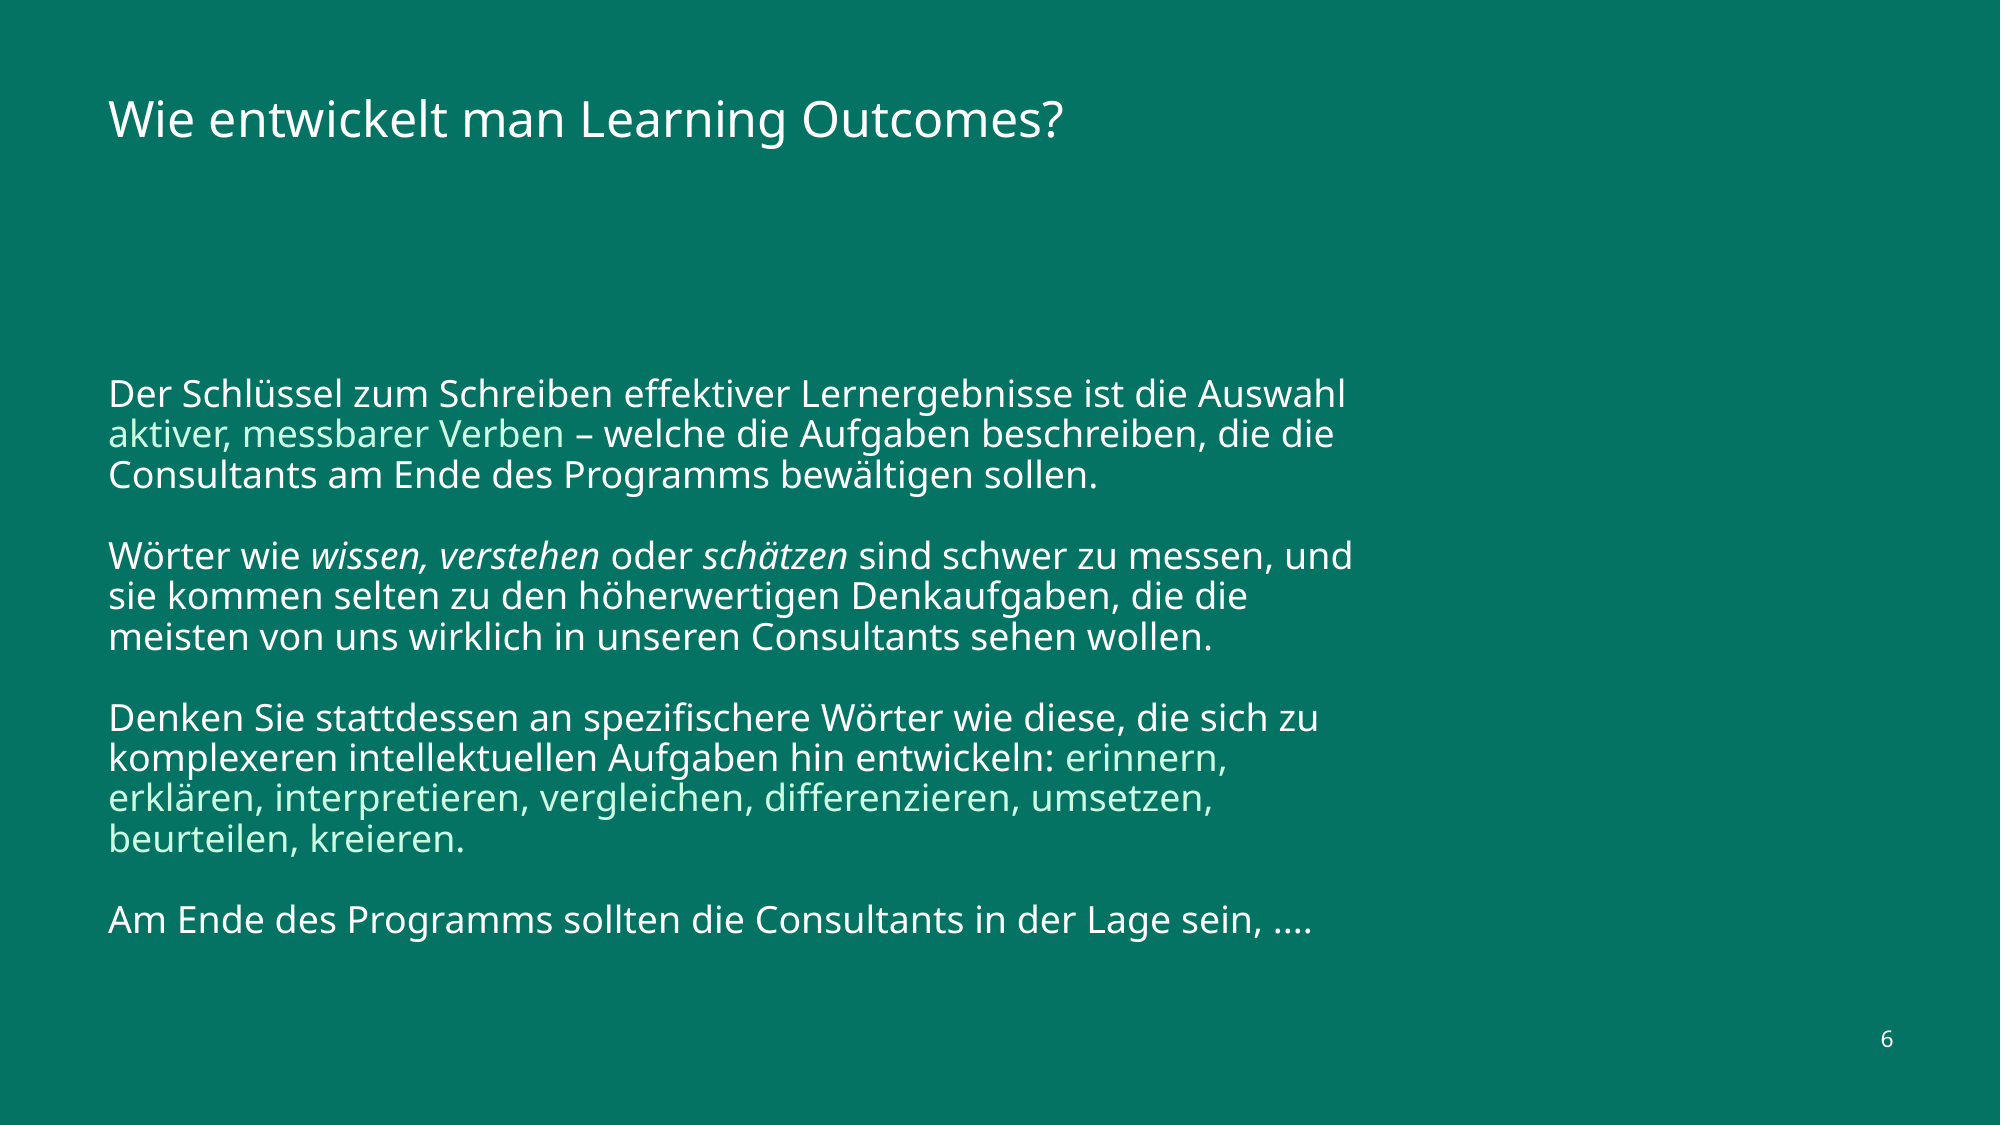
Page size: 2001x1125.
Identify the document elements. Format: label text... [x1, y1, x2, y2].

slide_number 6 [1805, 1015, 1894, 1065]
list Der Schlüssel zum Schreiben effektiver Lernergebnisse ist die Auswahl aktiver, messbarer Verben – welche die Aufgaben beschreiben, die die Consultants am Ende des Programms bewältigen sollen. Wörter wie wissen, verstehen oder schätzen sind schwer zu messen, und sie kommen selten zu den höherwertigen Denkaufgaben, die die meisten von uns wirklich in unseren Consultants sehen wollen. Denken Sie stattdessen an spezifischere Wörter wie diese, die sich zu komplexeren intellektuellen Aufgaben hin entwickeln: erinnern, erklären, interpretieren, vergleichen, differenzieren, umsetzen, beurteilen, kreieren. Am Ende des Programms sollten die Consultants in der Lage sein, .... [108, 375, 1377, 932]
title Wie entwickelt man Learning Outcomes? [108, 94, 1377, 243]
